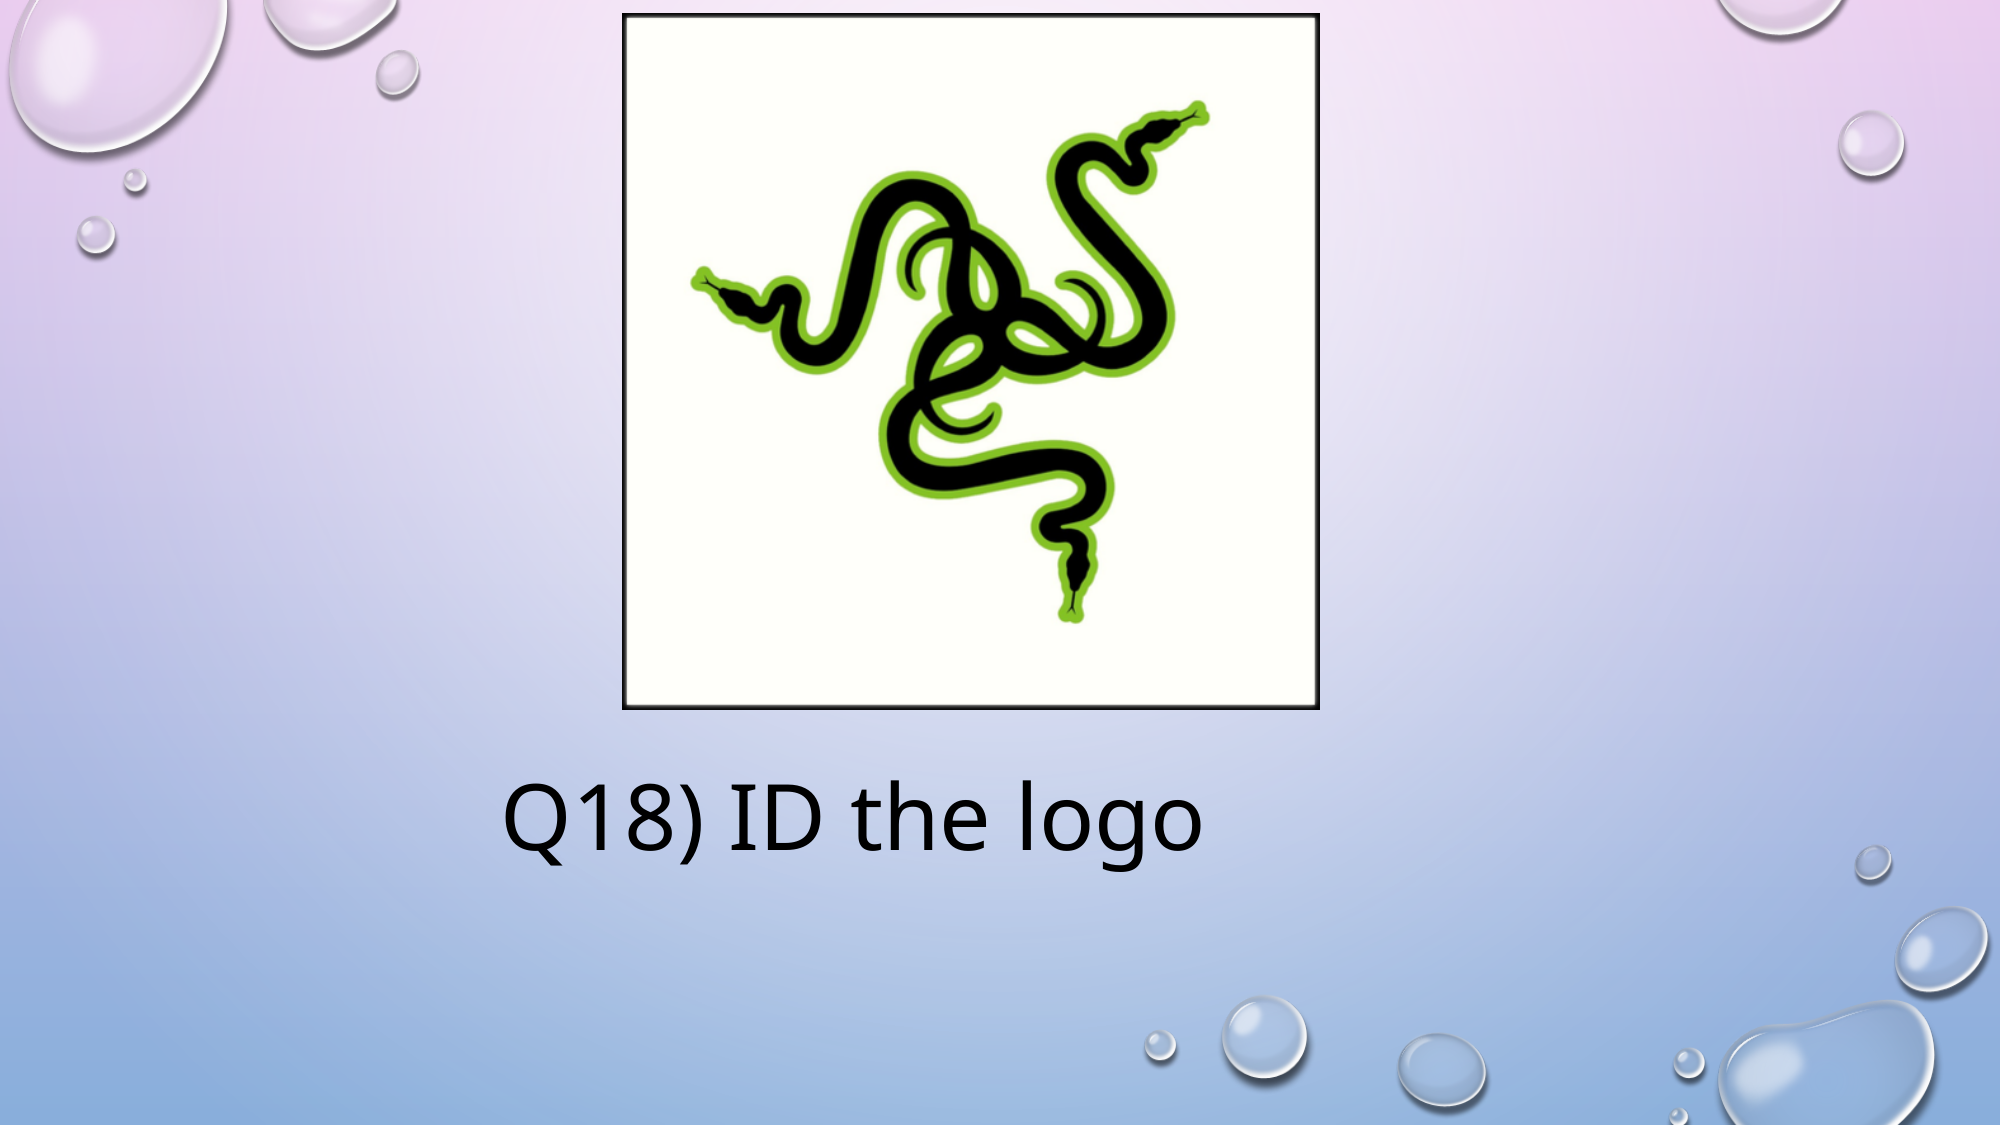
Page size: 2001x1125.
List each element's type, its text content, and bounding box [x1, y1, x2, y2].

text_box Q18) ID the logo [486, 751, 1636, 877]
picture [0, 0, 2000, 1125]
